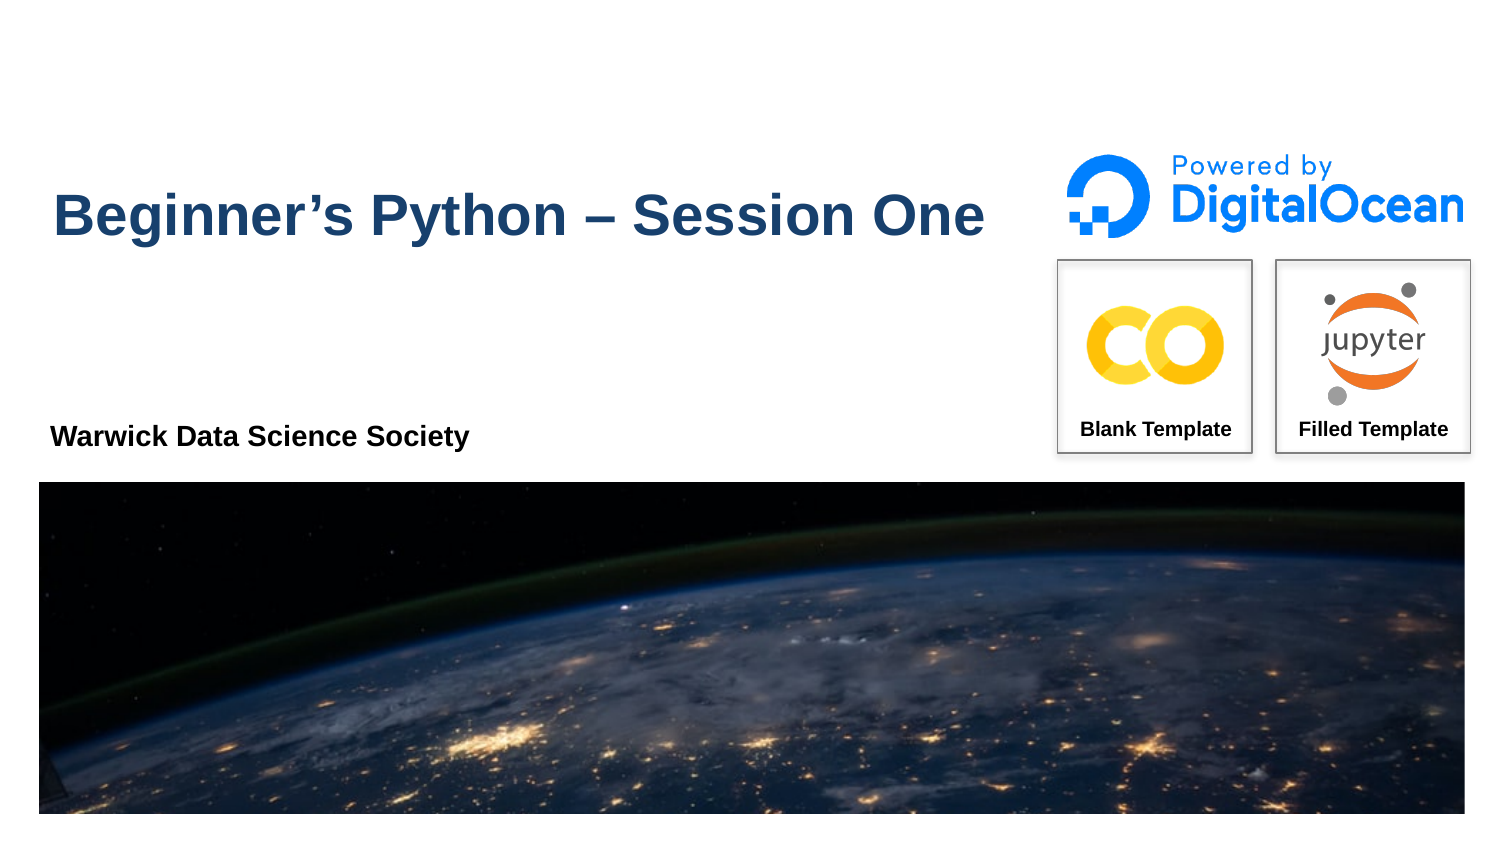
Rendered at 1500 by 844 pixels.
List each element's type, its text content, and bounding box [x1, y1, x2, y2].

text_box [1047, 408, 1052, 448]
text_box [1275, 259, 1471, 454]
picture [38, 482, 1465, 814]
picture [1064, 289, 1246, 402]
title Beginner’s Python – Session One [39, 177, 1159, 261]
list Warwick Data Science Society [35, 421, 1052, 454]
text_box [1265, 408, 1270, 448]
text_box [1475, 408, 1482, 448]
picture [1319, 281, 1427, 406]
text_box [1057, 259, 1253, 454]
picture [1065, 154, 1464, 238]
text_box Blank Template [1257, 408, 1265, 448]
